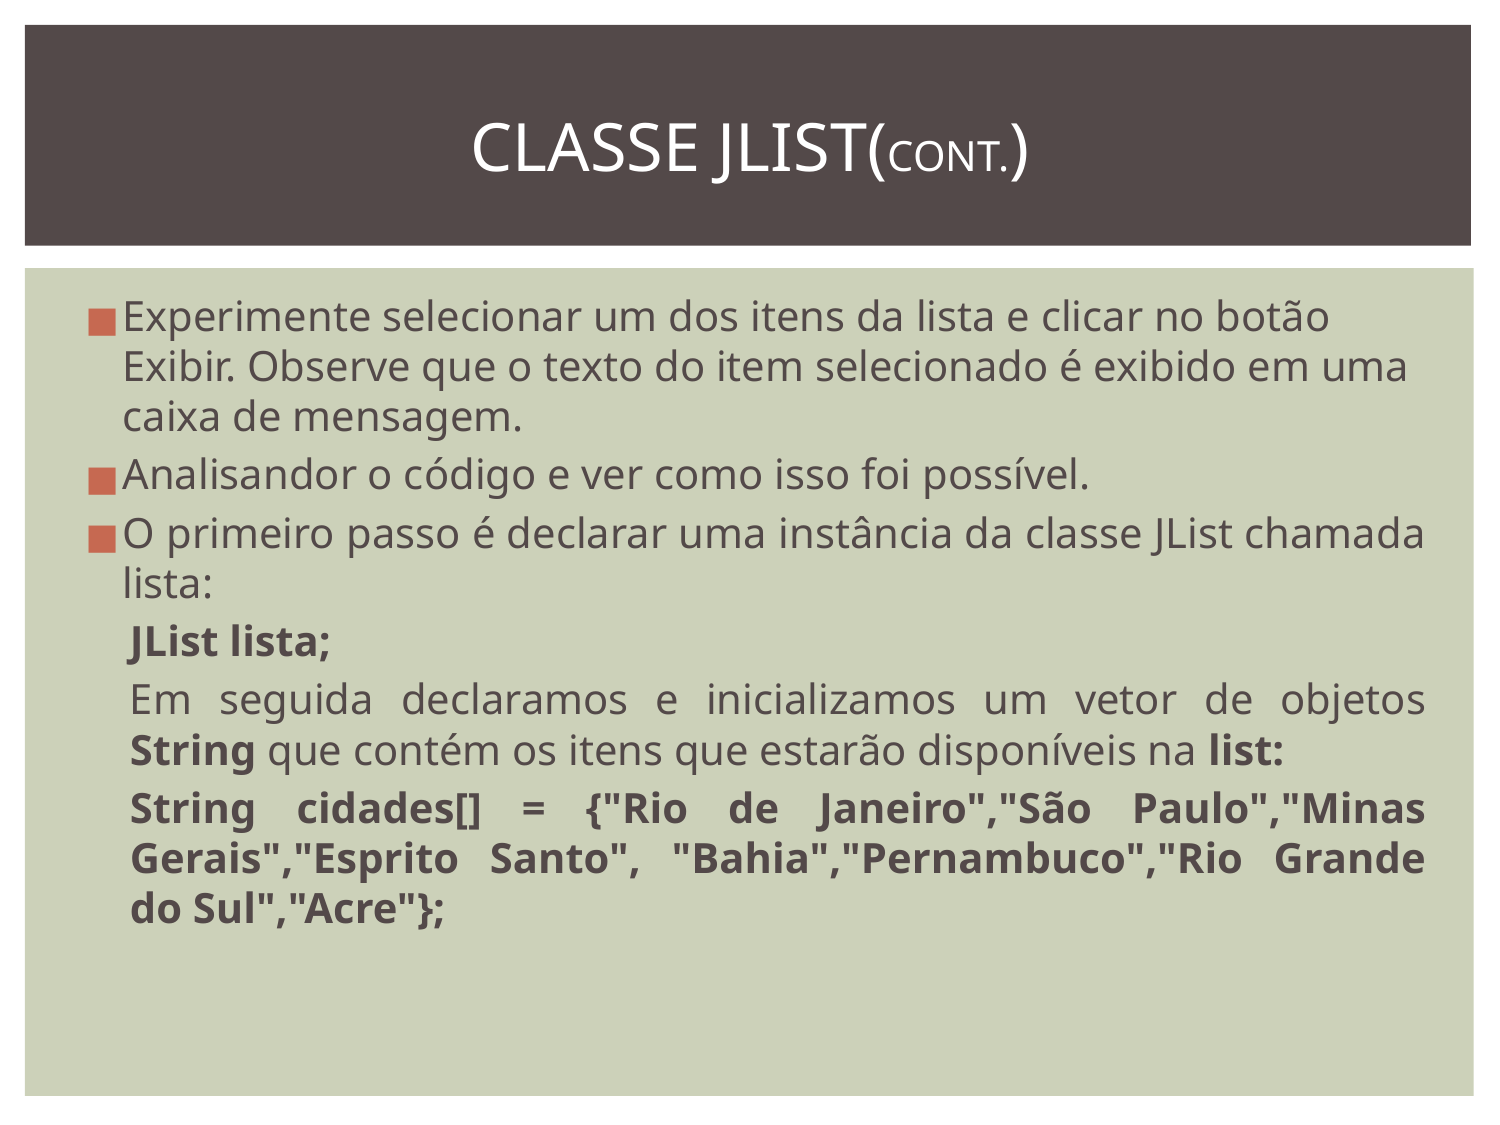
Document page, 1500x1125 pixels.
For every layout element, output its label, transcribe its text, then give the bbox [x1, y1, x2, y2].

title CLASSE JLIST(CONT.) [62, 58, 1438, 232]
list Experimente selecionar um dos itens da lista e clicar no botão Exibir. Observe que o texto do item selecionado é exibido em uma caixa de mensagem. Analisandor o código e ver como isso foi possível. O primeiro passo é declarar uma instância da classe JList chamada lista: JList lista; Em seguida declaramos e inicializamos um vetor de objetos String que contém os itens que estarão disponíveis na list: String cidades[] = {"Rio de Janeiro","São Paulo","Minas Gerais","Esprito Santo", "Bahia","Pernambuco","Rio Grande do Sul","Acre"}; [62, 281, 1442, 1005]
